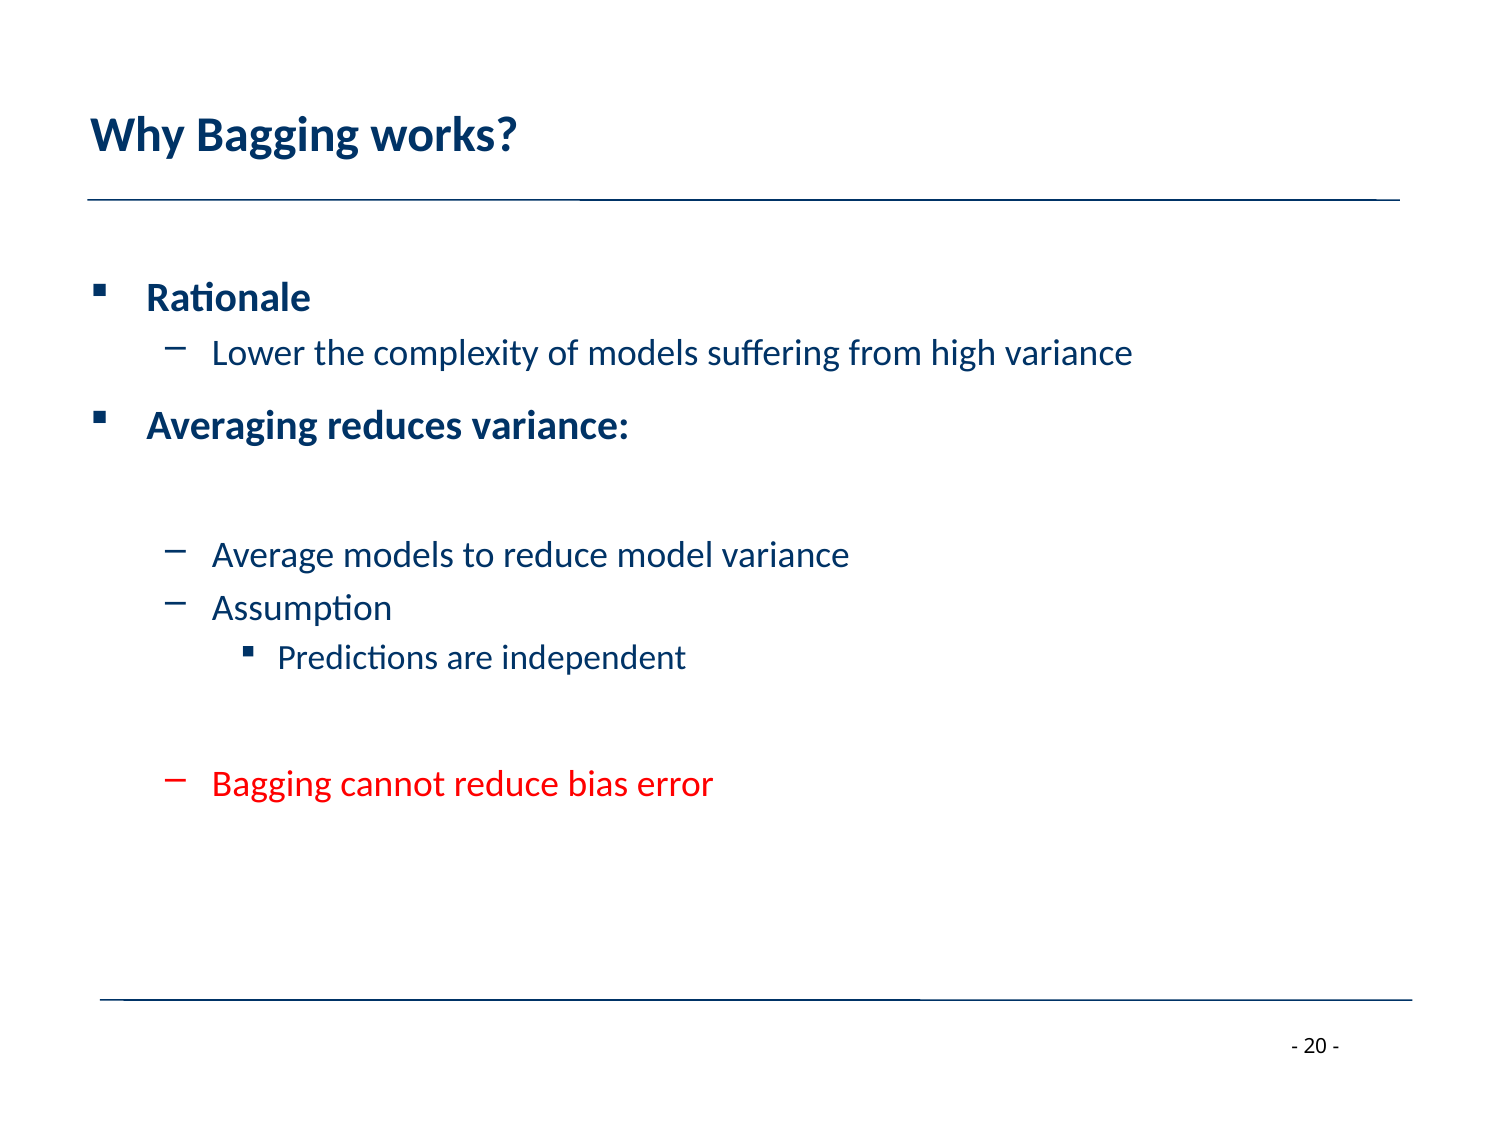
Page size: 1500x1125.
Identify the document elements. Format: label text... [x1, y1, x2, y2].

title Why Bagging works? [75, 37, 1425, 225]
